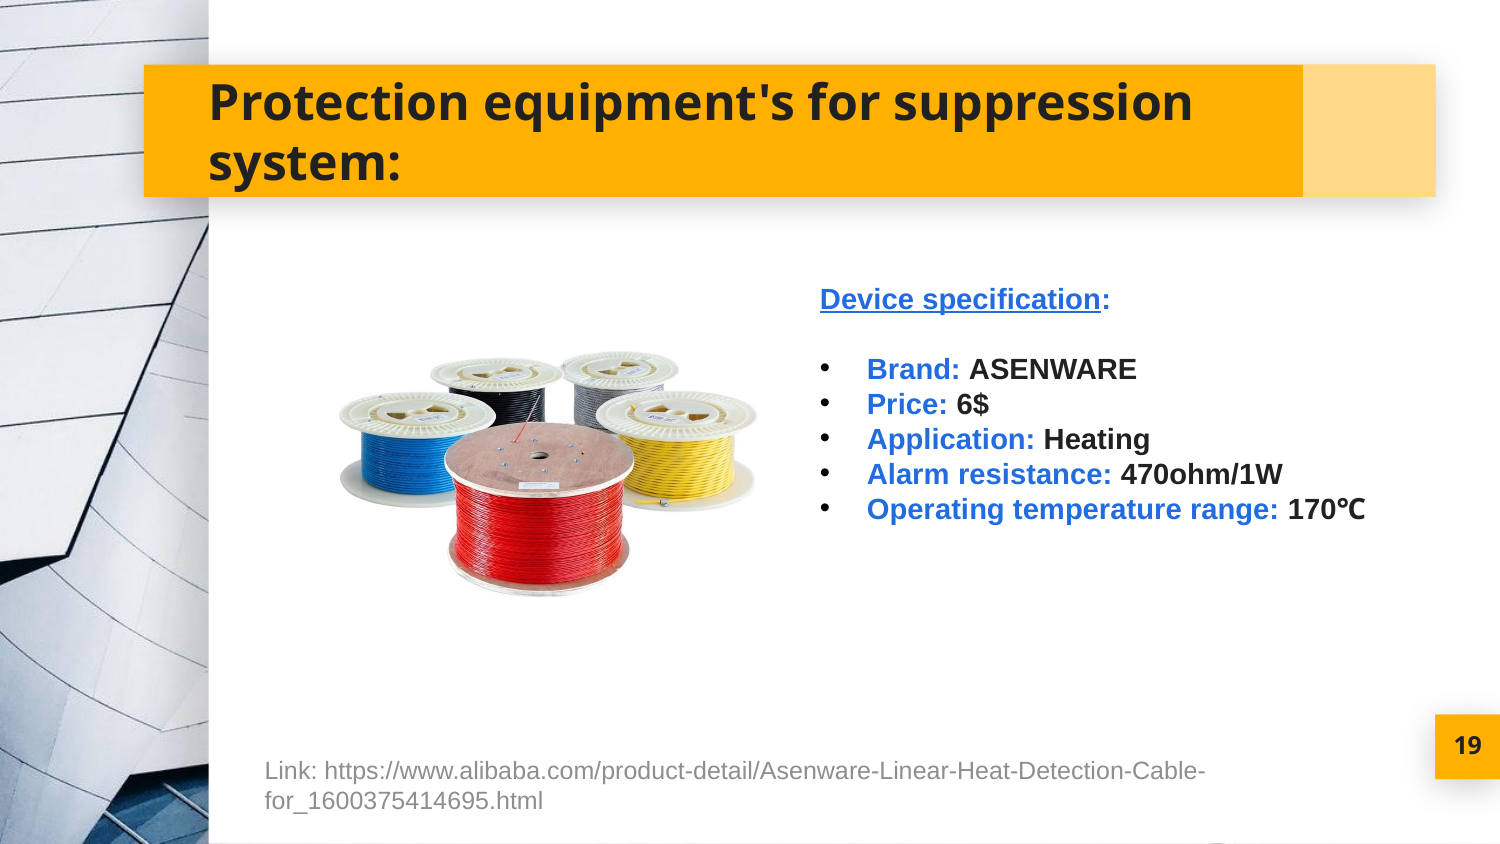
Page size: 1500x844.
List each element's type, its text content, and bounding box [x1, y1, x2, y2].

text_box Link: https://www.alibaba.com/product-detail/Asenware-Linear-Heat-Detection-Cable-for_1600375414695.html [249, 746, 1311, 822]
picture [0, 0, 208, 844]
text_box Device specification: Brand: ASENWARE Price: 6$ Application: Heating Alarm resistance: 470ohm/1W Operating temperature range: 170℃ [805, 272, 1462, 568]
title Protection equipment's for suppression system: [193, 64, 1300, 197]
picture [309, 236, 781, 708]
slide_number 19 [1435, 714, 1500, 780]
